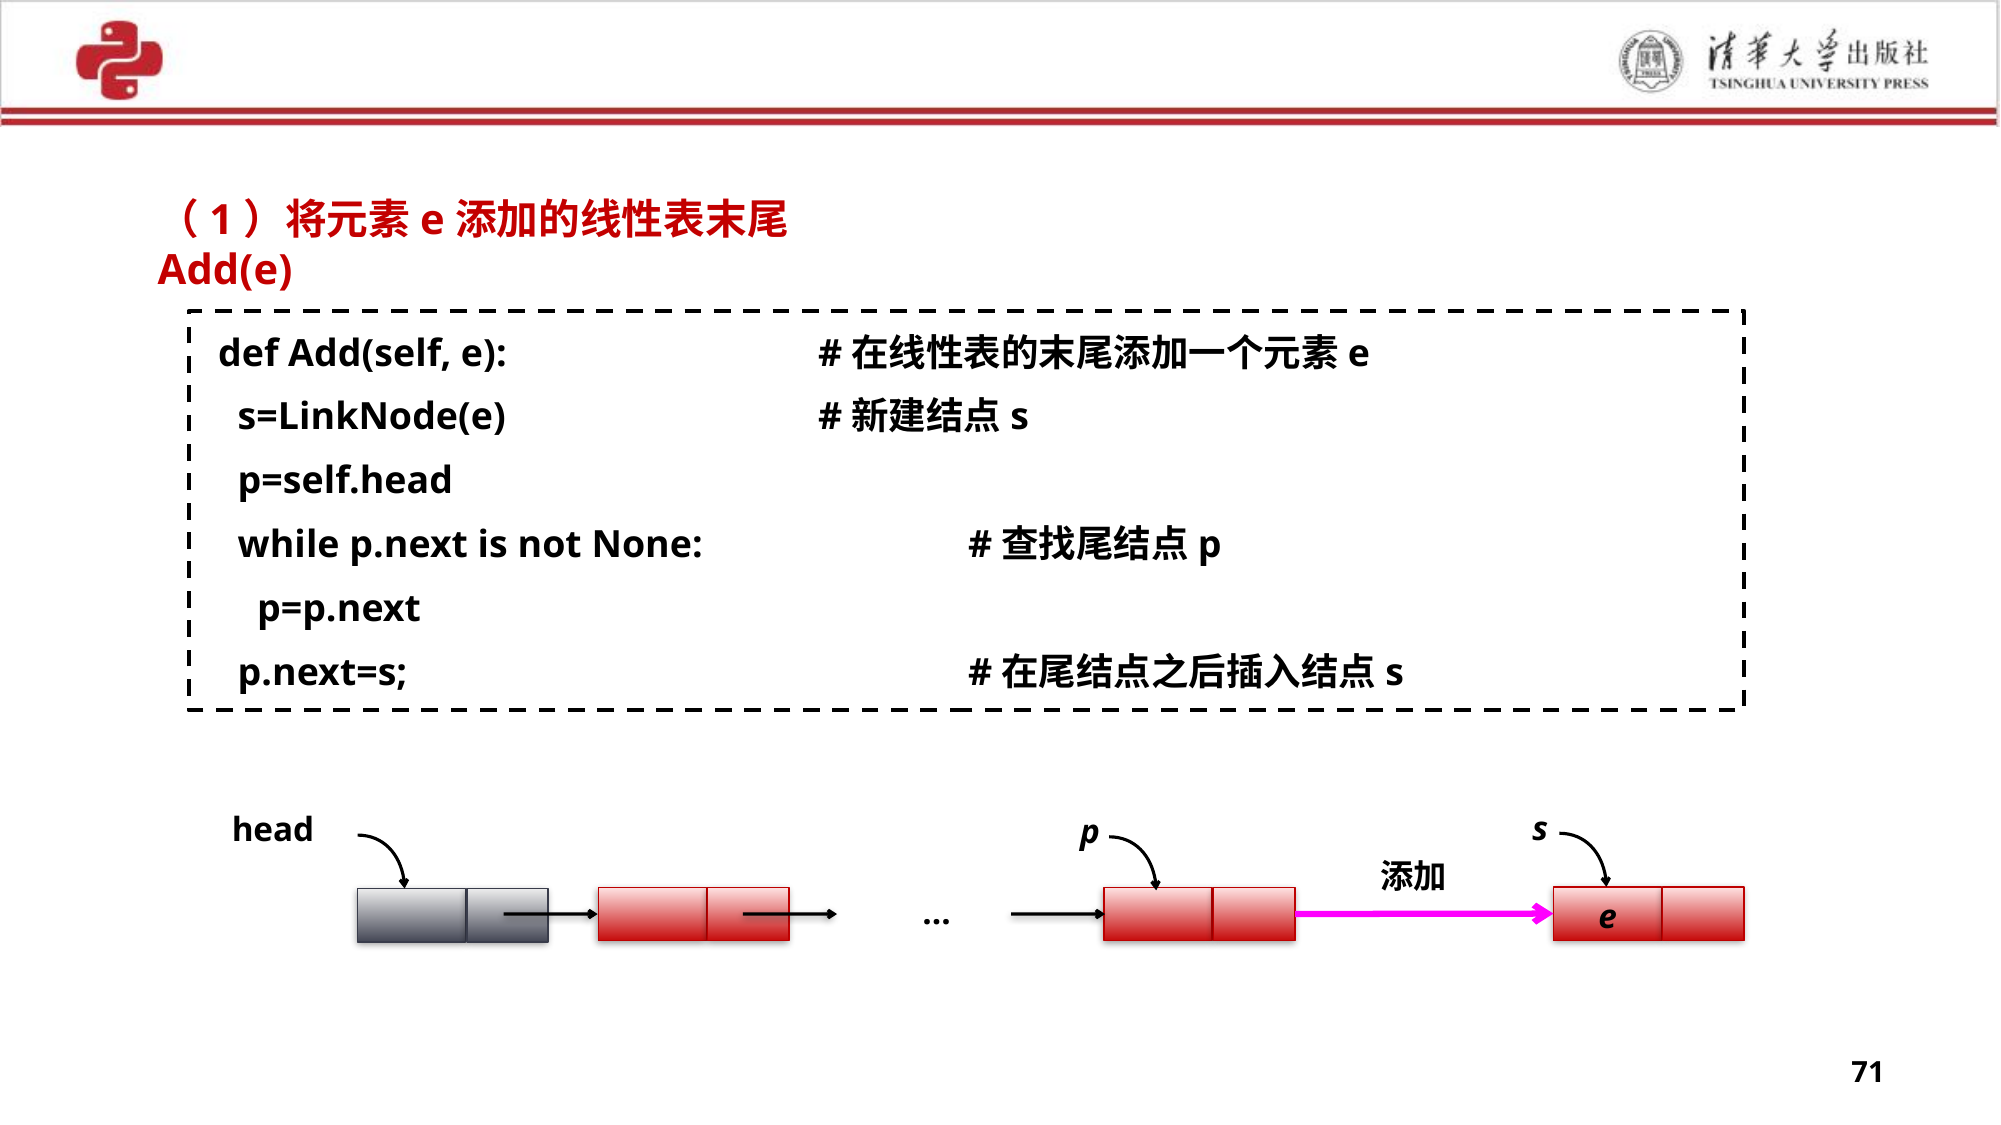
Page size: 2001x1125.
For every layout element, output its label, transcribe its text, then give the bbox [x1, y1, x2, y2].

text_box def Add(self, e): #在线性表的末尾添加一个元素e s=LinkNode(e) #新建结点s p=self.head while p.next is not None: #查找尾结点p p=p.next p.next=s; #在尾结点之后插入结点s [187, 309, 1746, 712]
slide_number 71 [1433, 1042, 1900, 1103]
picture [0, 0, 2000, 127]
text_box （1）将元素e添加的线性表末尾Add(e) [142, 185, 917, 301]
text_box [188, 806, 1745, 943]
